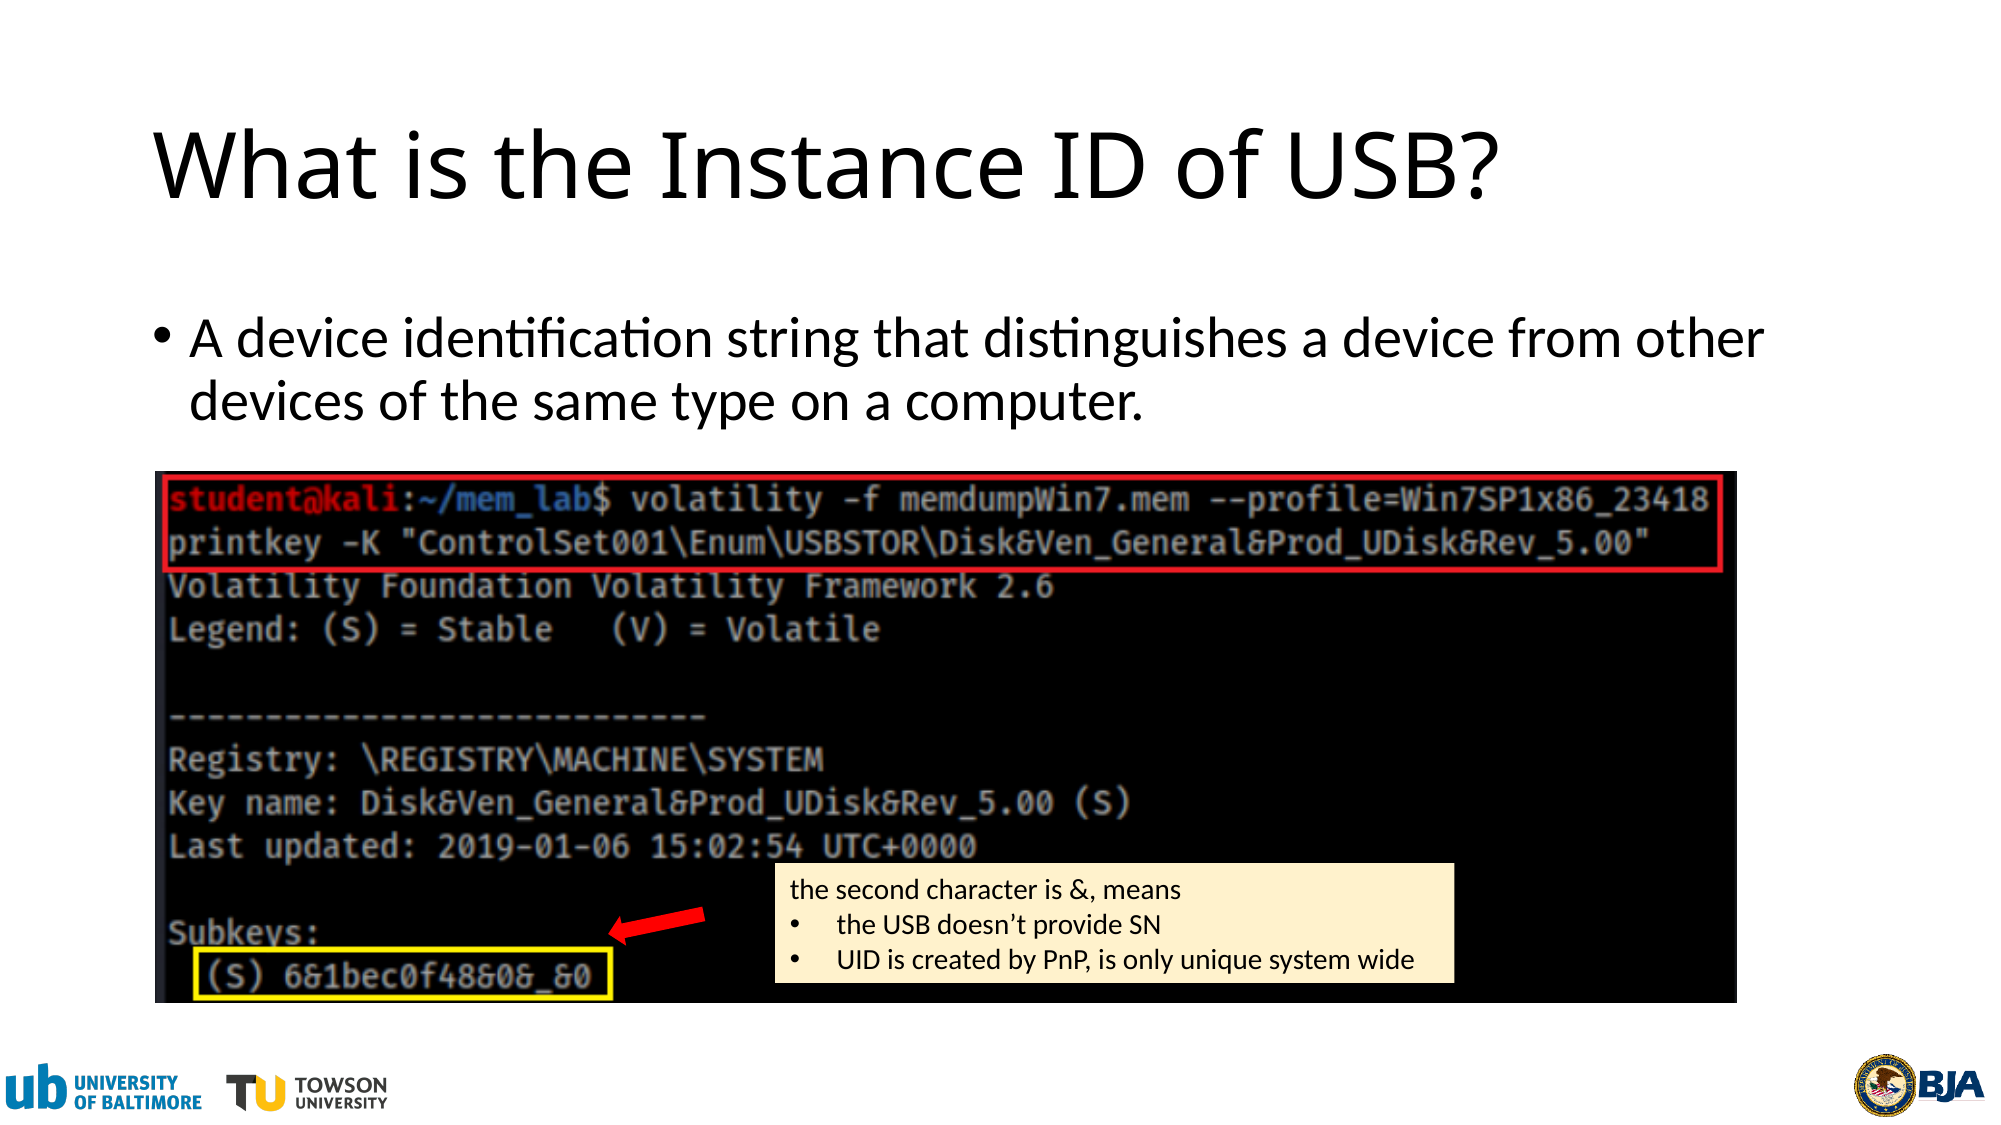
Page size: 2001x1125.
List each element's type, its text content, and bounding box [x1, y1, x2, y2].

list A device identification string that distinguishes a device from other devices of the same type on a computer. [137, 299, 1788, 445]
picture [155, 471, 1737, 1003]
picture [0, 1031, 407, 1125]
picture [1854, 1054, 1986, 1117]
title What is the Instance ID of USB? [137, 59, 1863, 278]
